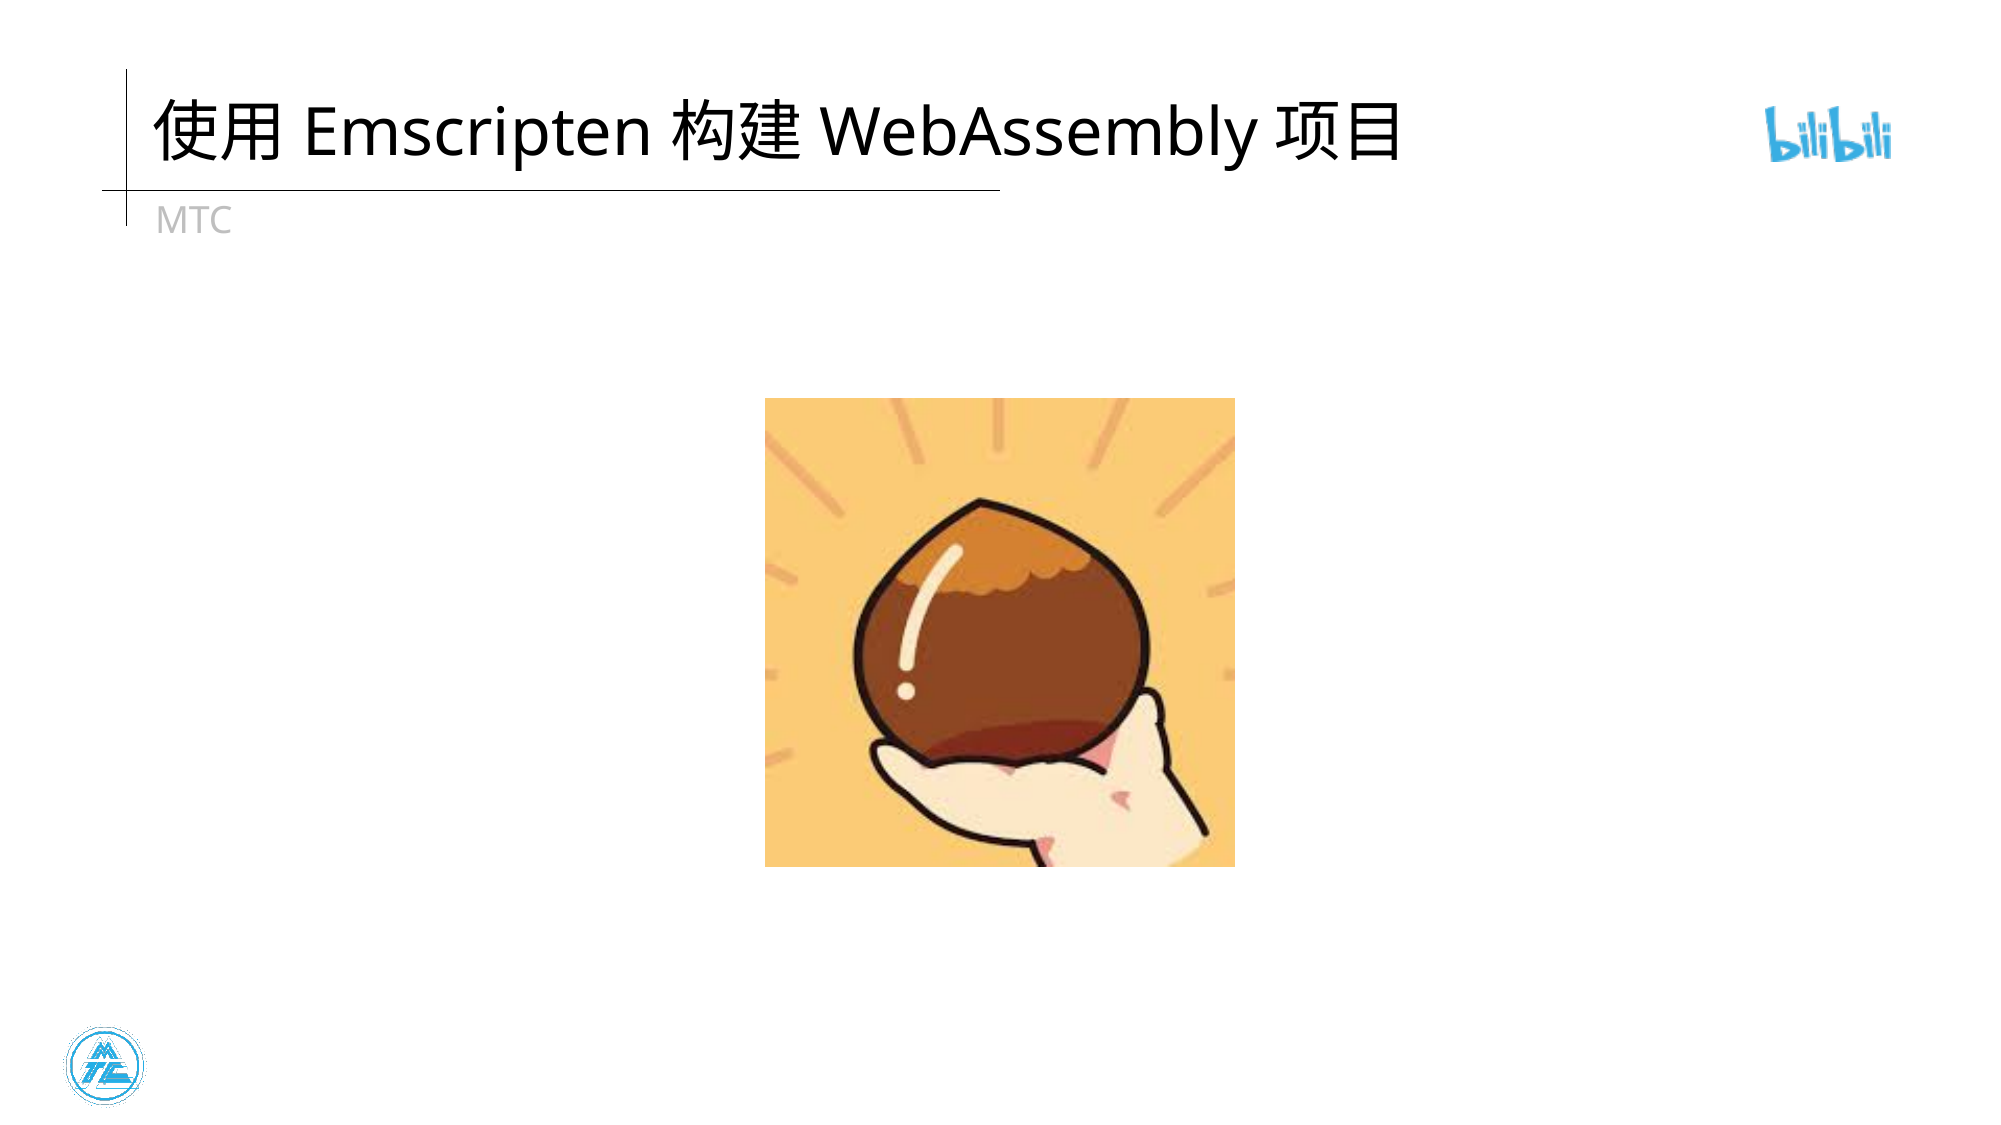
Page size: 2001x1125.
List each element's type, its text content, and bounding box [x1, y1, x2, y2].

picture [62, 1010, 147, 1120]
picture [1765, 106, 1891, 162]
title 使用Emscripten构建WebAssembly项目 [137, 77, 1733, 191]
picture [765, 398, 1235, 867]
